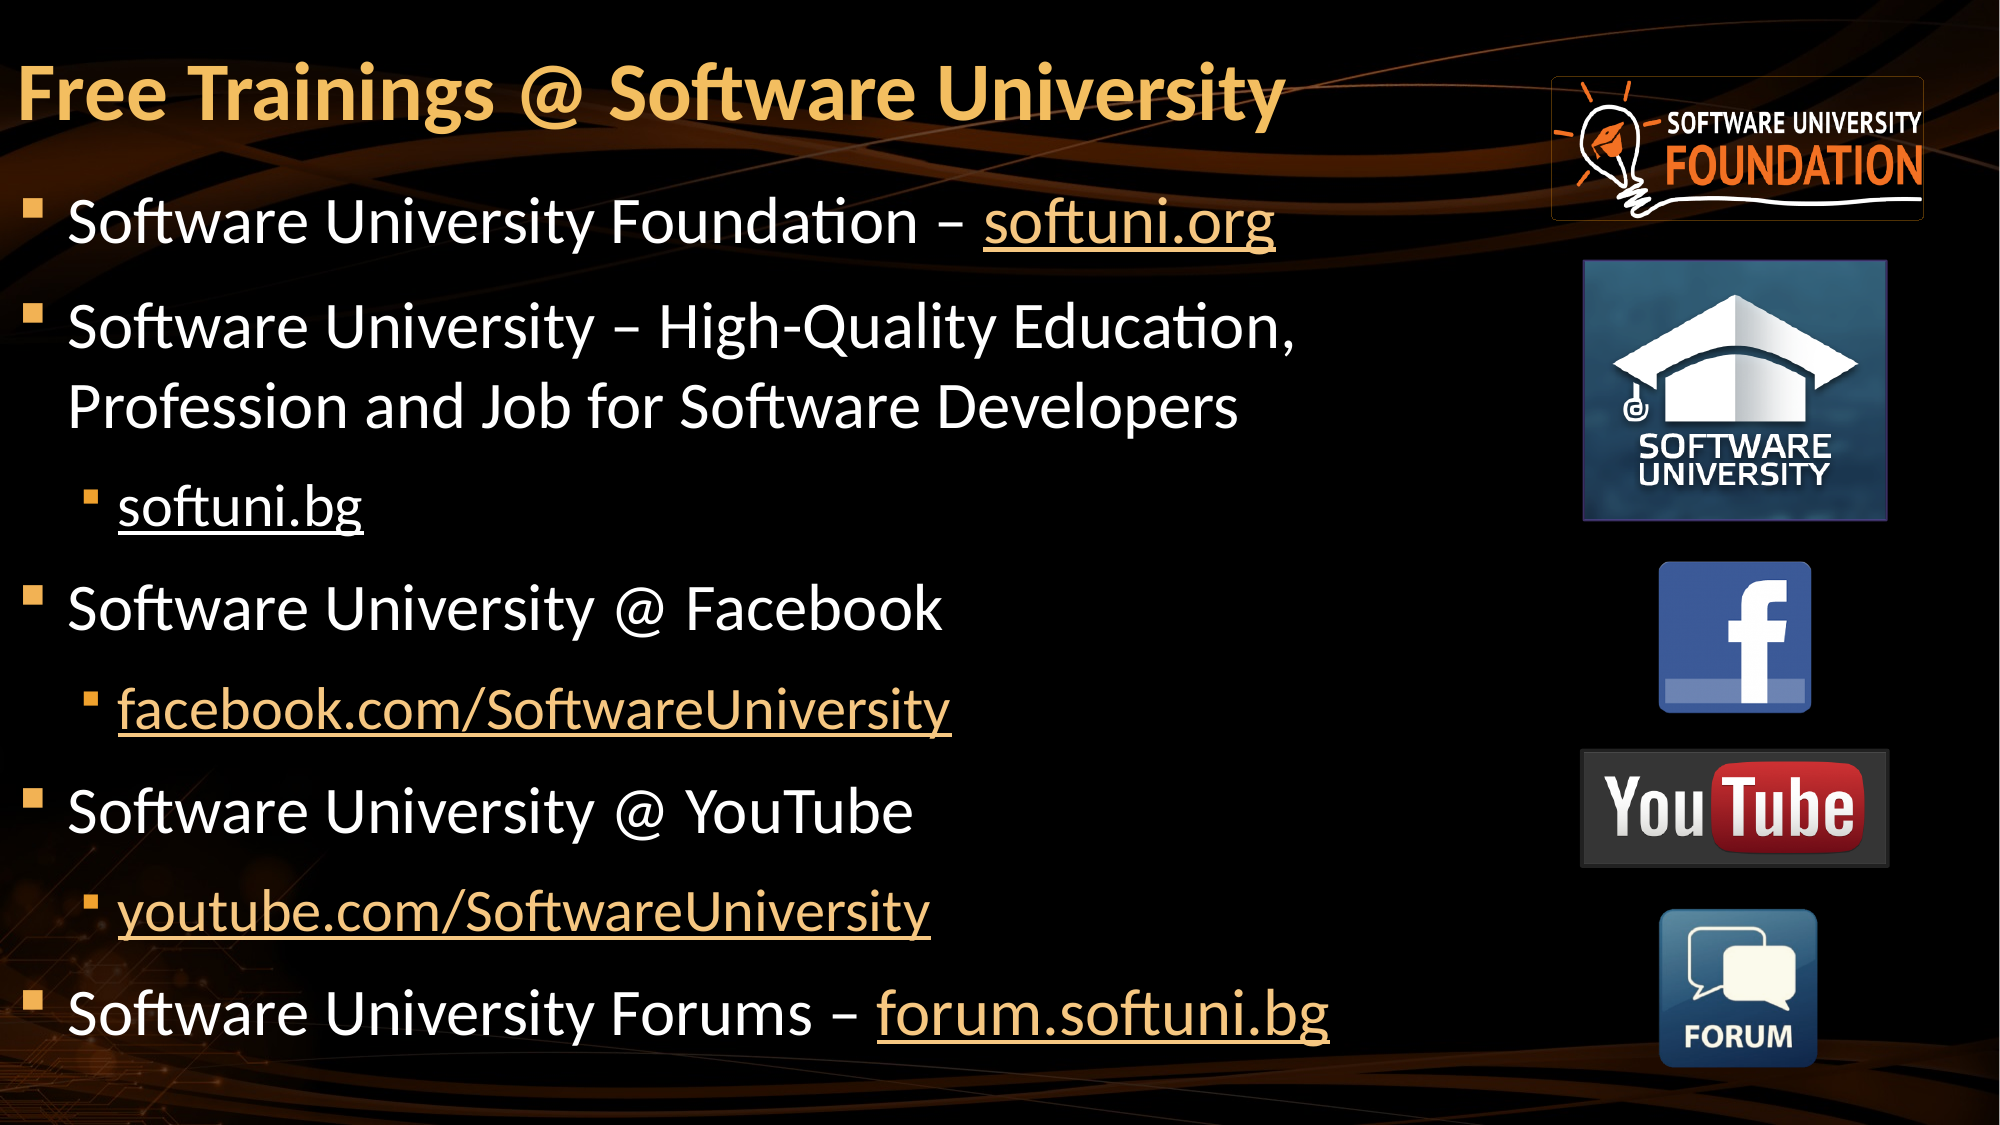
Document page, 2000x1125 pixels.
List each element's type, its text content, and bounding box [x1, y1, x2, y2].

list Software University Foundation – softuni.org Software University – High-Quality Education, Profession and Job for Software Developers softuni.bg Software University @ Facebook facebook.com/SoftwareUniversity Software University @ YouTube youtube.com/SoftwareUniversity Software University Forums – forum.softuni.bg [0, 170, 1548, 1096]
picture [0, 0, 2000, 1125]
title Free Trainings @ Software University [0, 16, 1489, 170]
